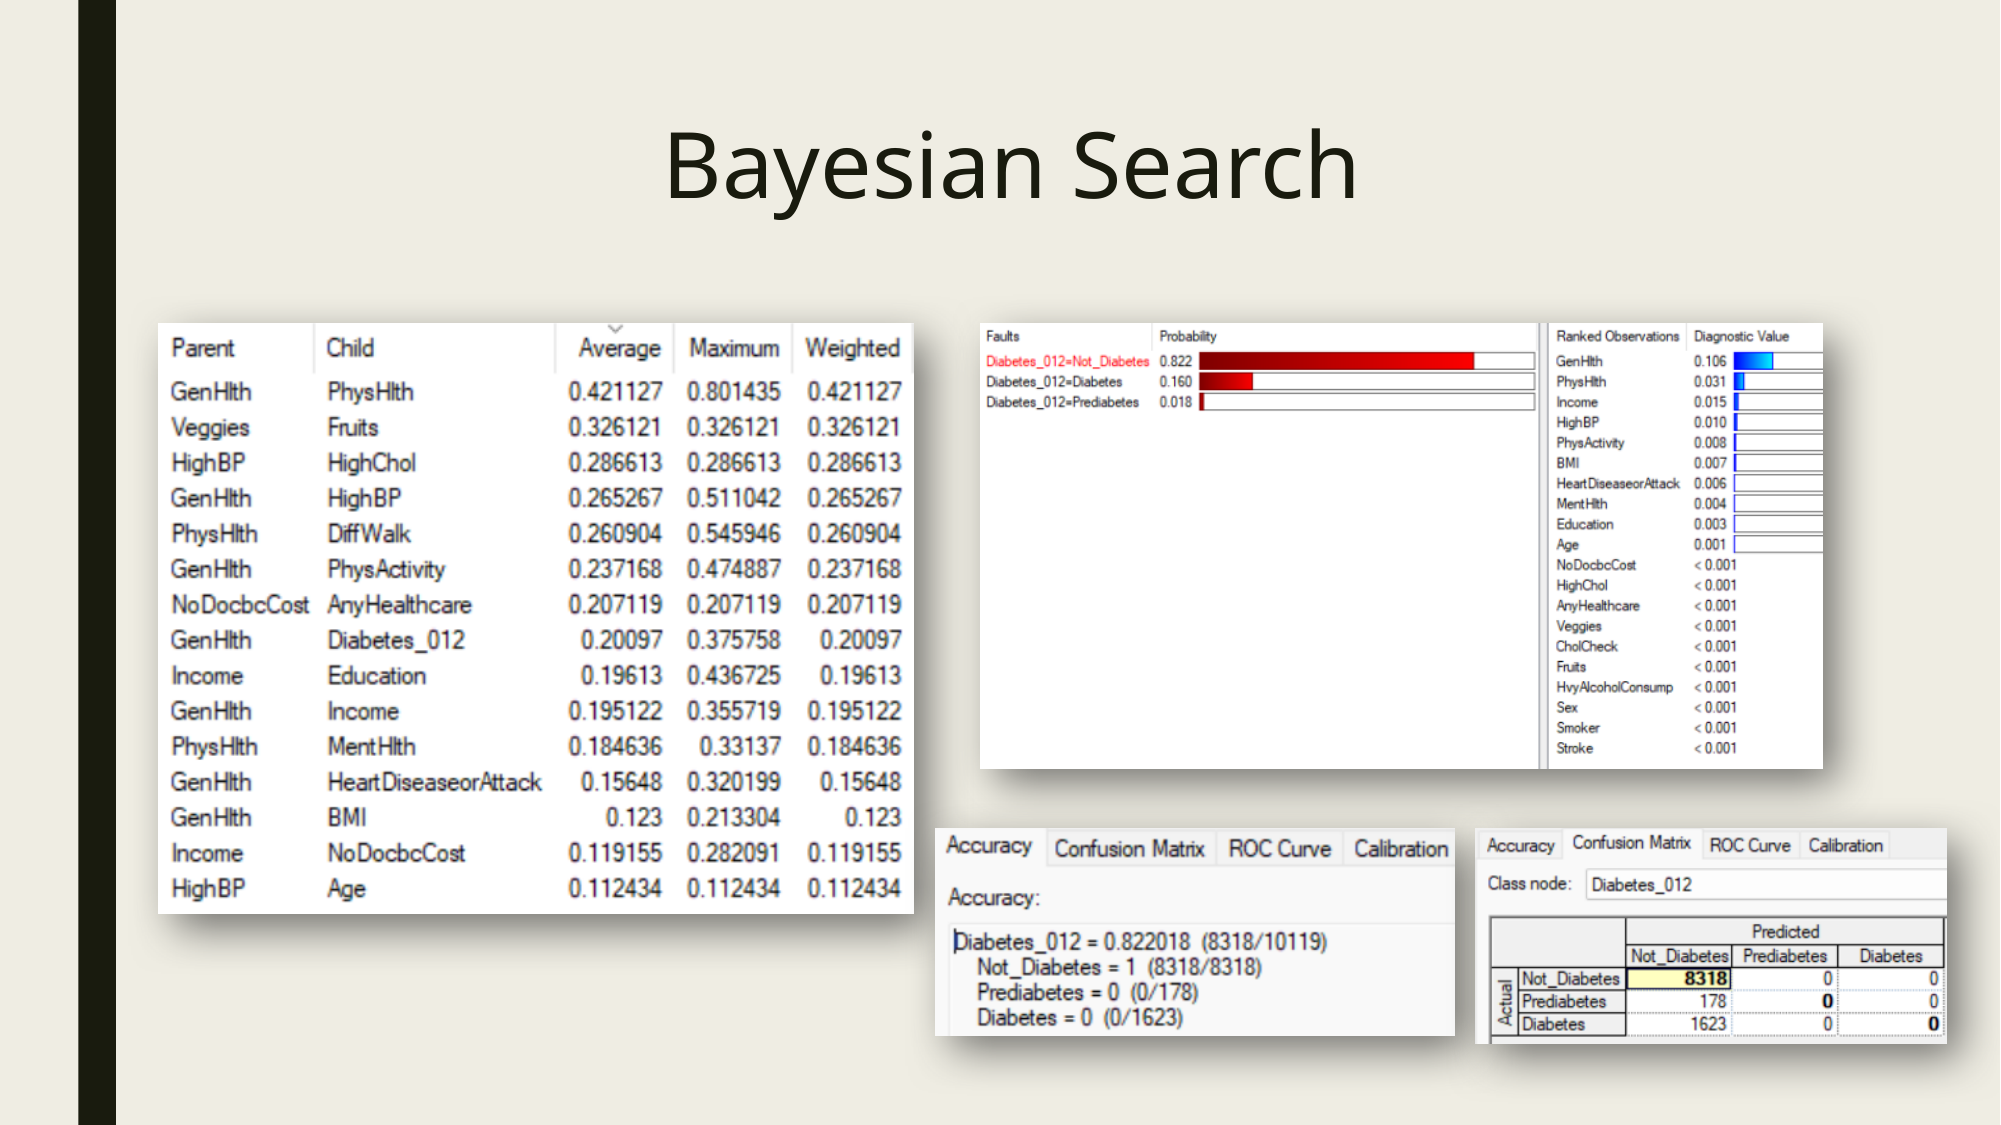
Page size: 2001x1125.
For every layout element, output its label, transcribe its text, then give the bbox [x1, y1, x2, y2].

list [157, 323, 914, 914]
picture [935, 828, 1455, 1036]
picture [1475, 828, 1947, 1044]
title Bayesian Search [225, 112, 1800, 339]
picture [980, 323, 1823, 769]
